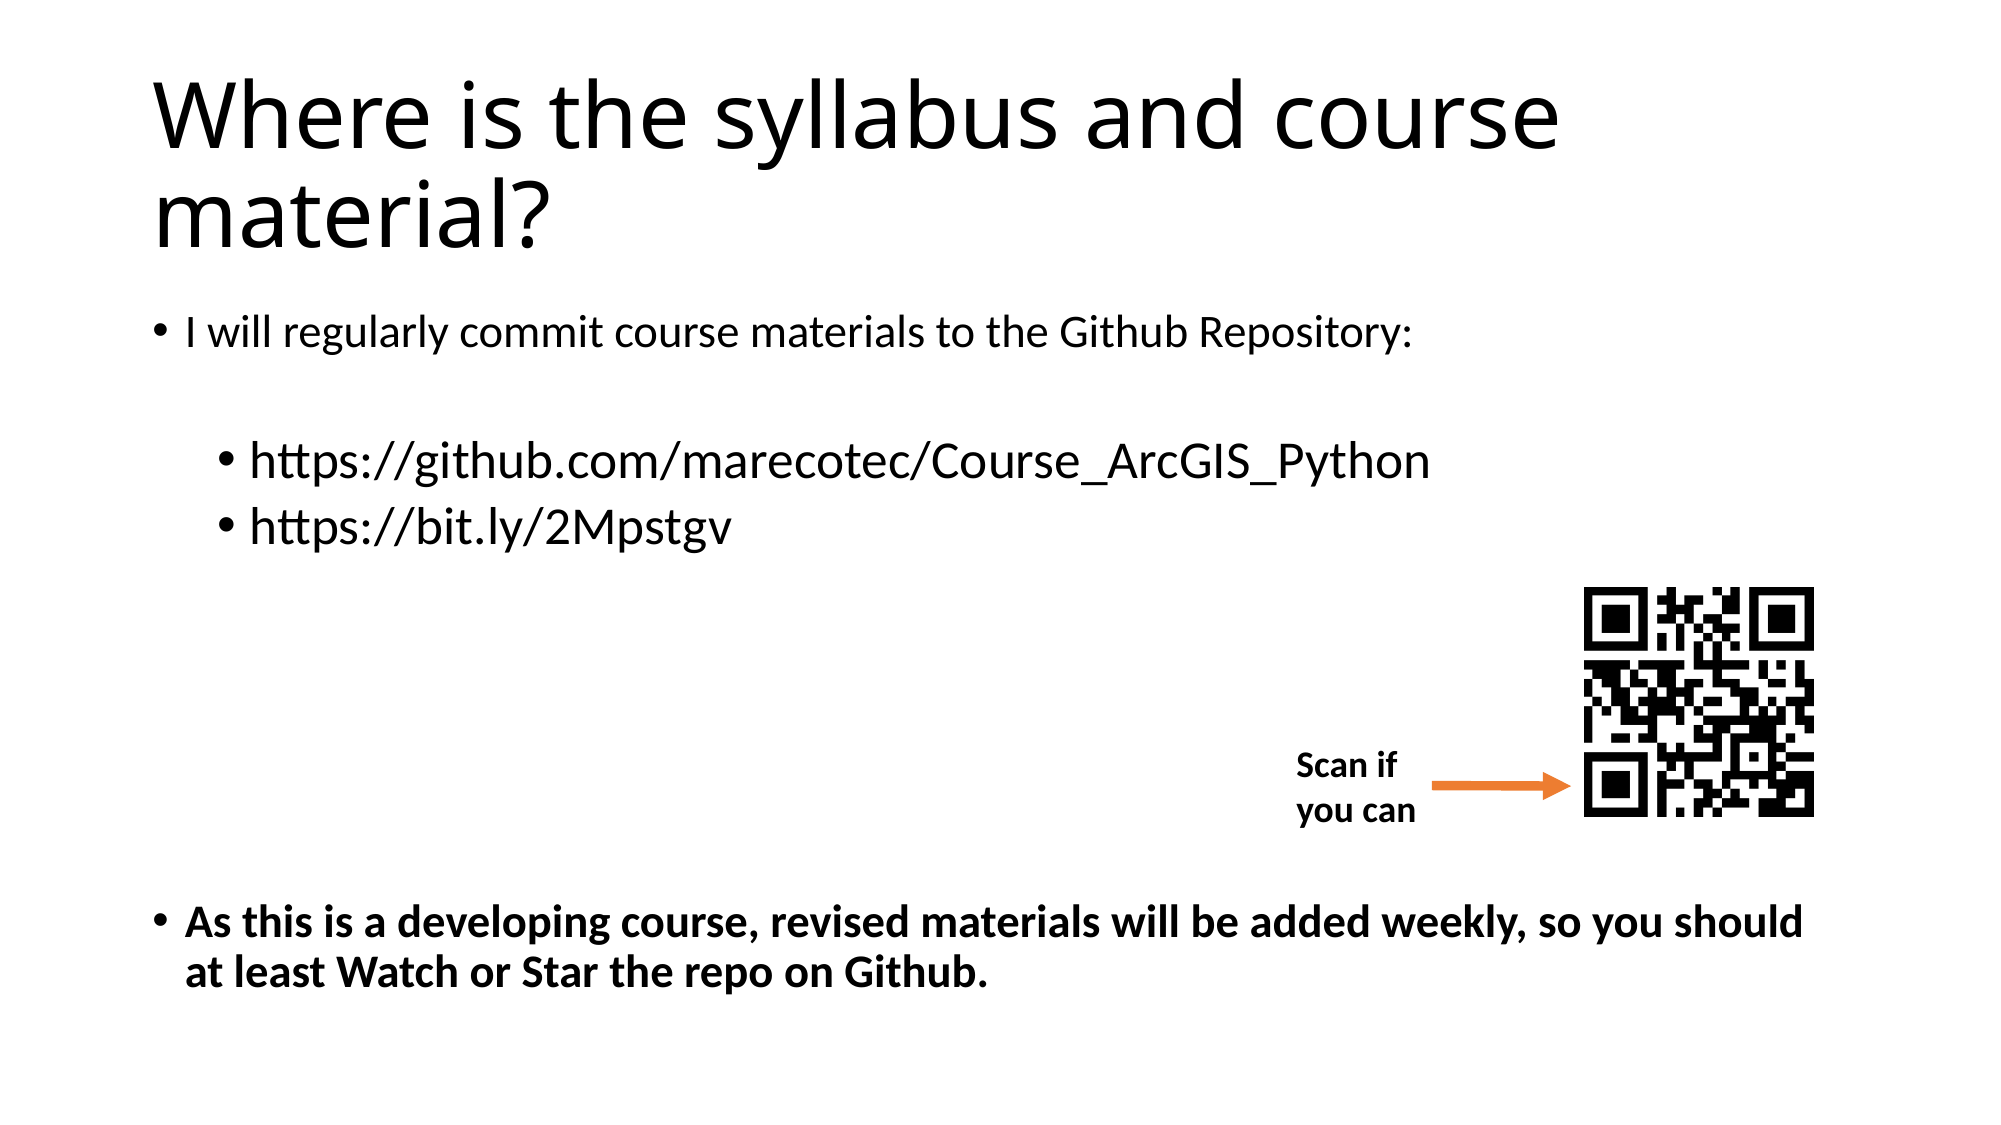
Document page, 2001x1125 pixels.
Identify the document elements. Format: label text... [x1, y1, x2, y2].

picture [1584, 587, 1814, 817]
title Where is the syllabus and course material? [137, 59, 1863, 278]
list I will regularly commit course materials to the Github Repository: https://github.com/marecotec/Course_ArcGIS_Python https://bit.ly/2Mpstgv As this is a developing course, revised materials will be added weekly, so you should at least Watch or Star the repo on Github. [137, 299, 1863, 1014]
text_box Scan if you can [1281, 732, 1432, 838]
